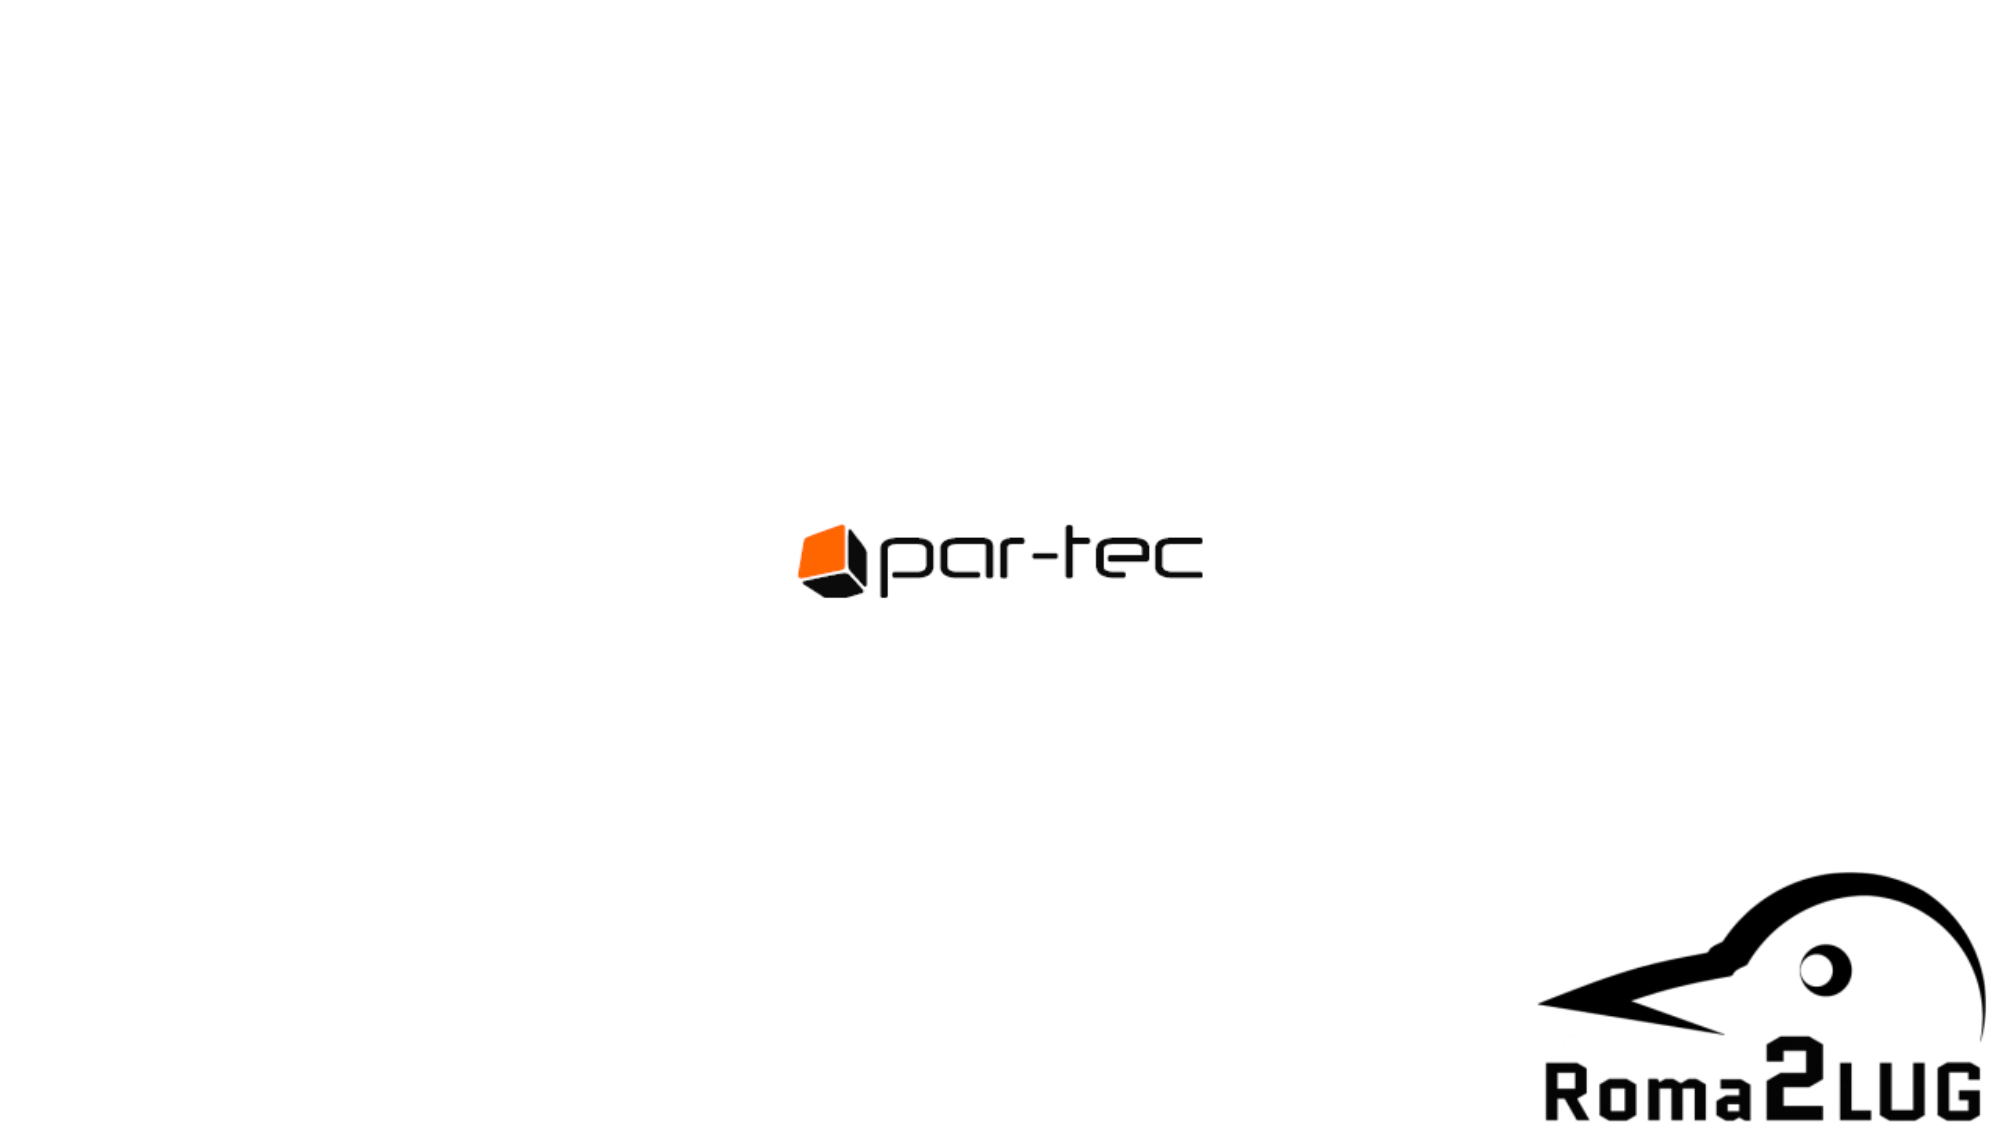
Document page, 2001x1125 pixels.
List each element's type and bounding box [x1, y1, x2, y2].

picture [1529, 869, 1999, 1125]
picture [790, 518, 1210, 606]
